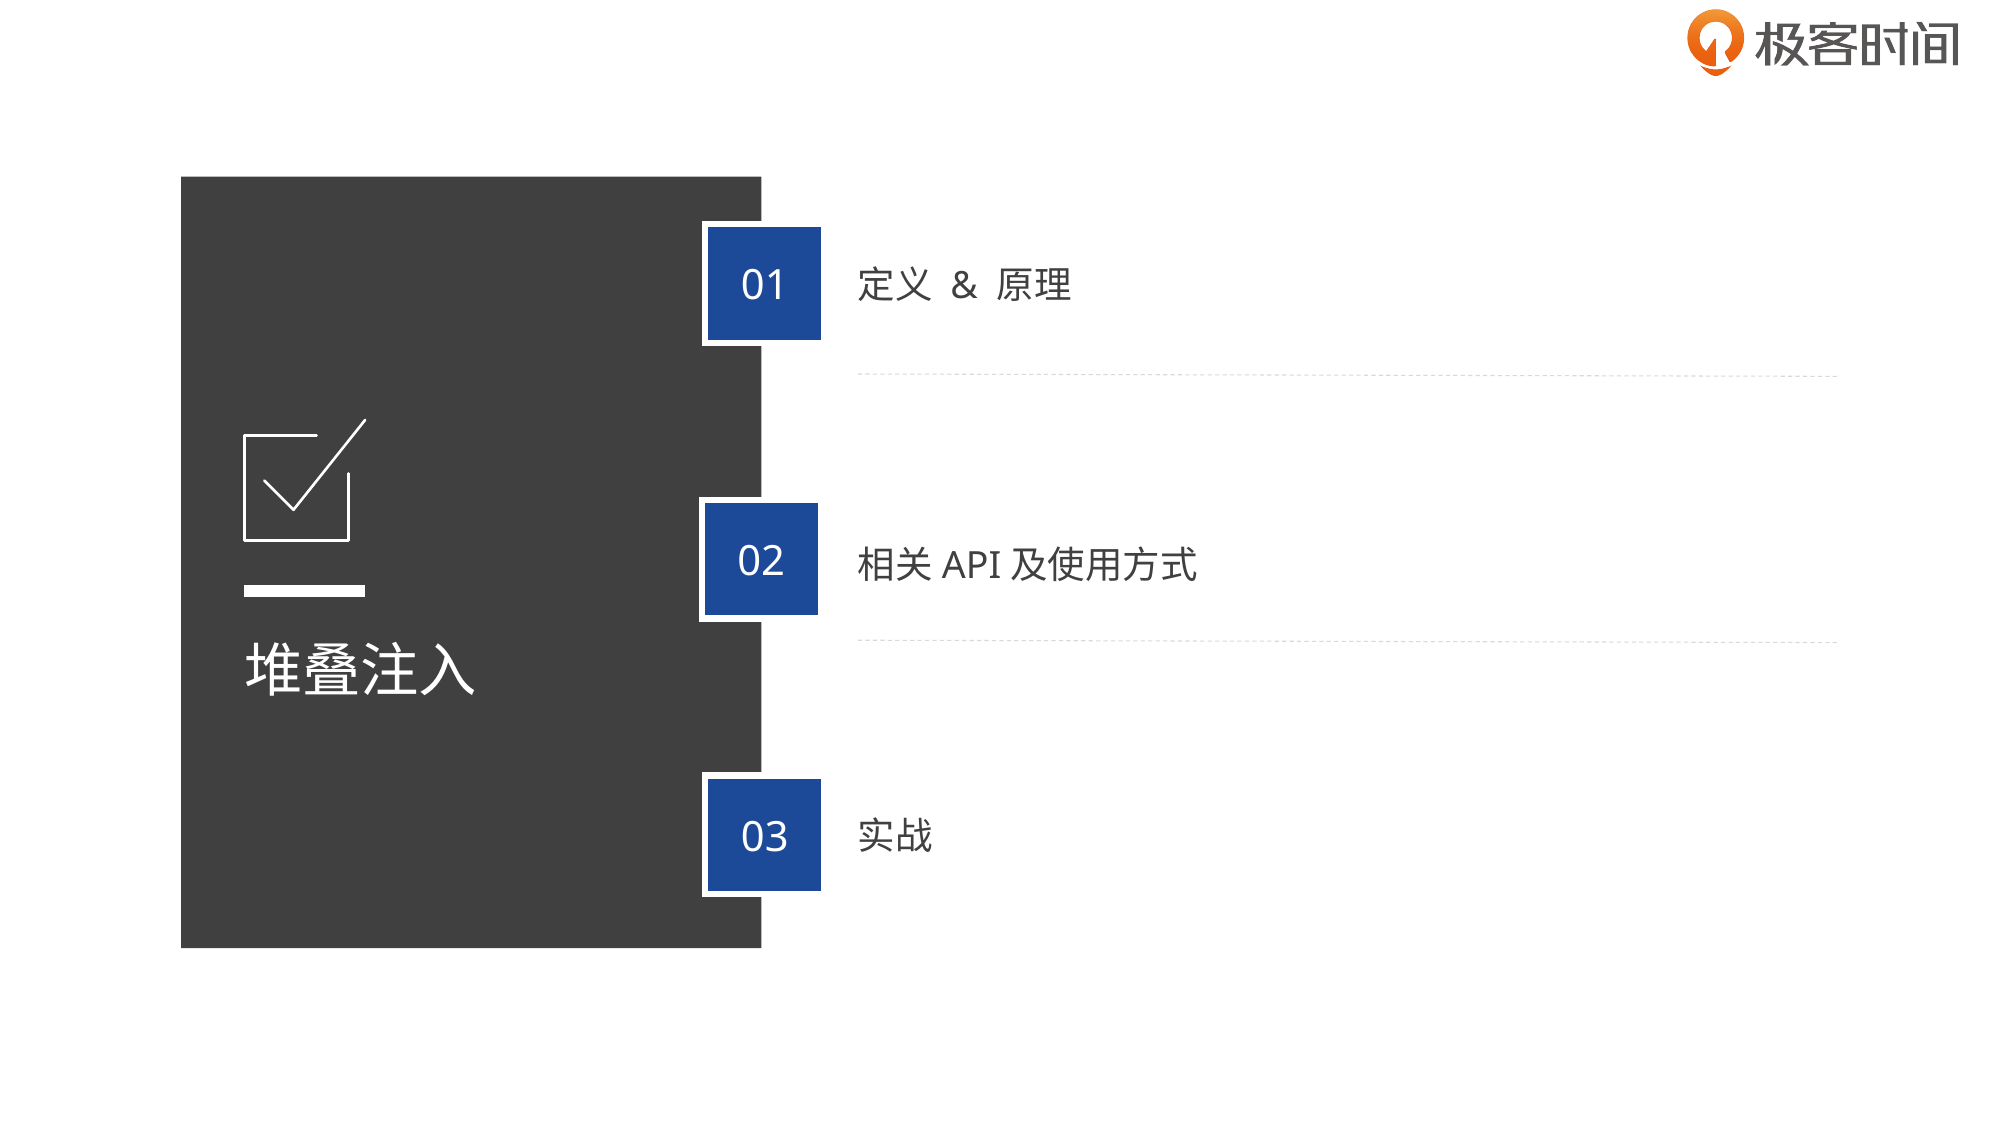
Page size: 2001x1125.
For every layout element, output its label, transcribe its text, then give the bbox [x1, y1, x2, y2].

text_box 01 [704, 223, 825, 344]
text_box 03 [704, 774, 825, 895]
text_box [180, 176, 762, 949]
text_box 定义 & 原理 [857, 260, 1838, 307]
picture [1643, 0, 2000, 135]
text_box 02 [701, 499, 822, 620]
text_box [244, 419, 645, 706]
text_box 实战 [857, 811, 1838, 858]
text_box 相关API及使用方式 [857, 539, 1838, 587]
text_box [857, 373, 1838, 377]
